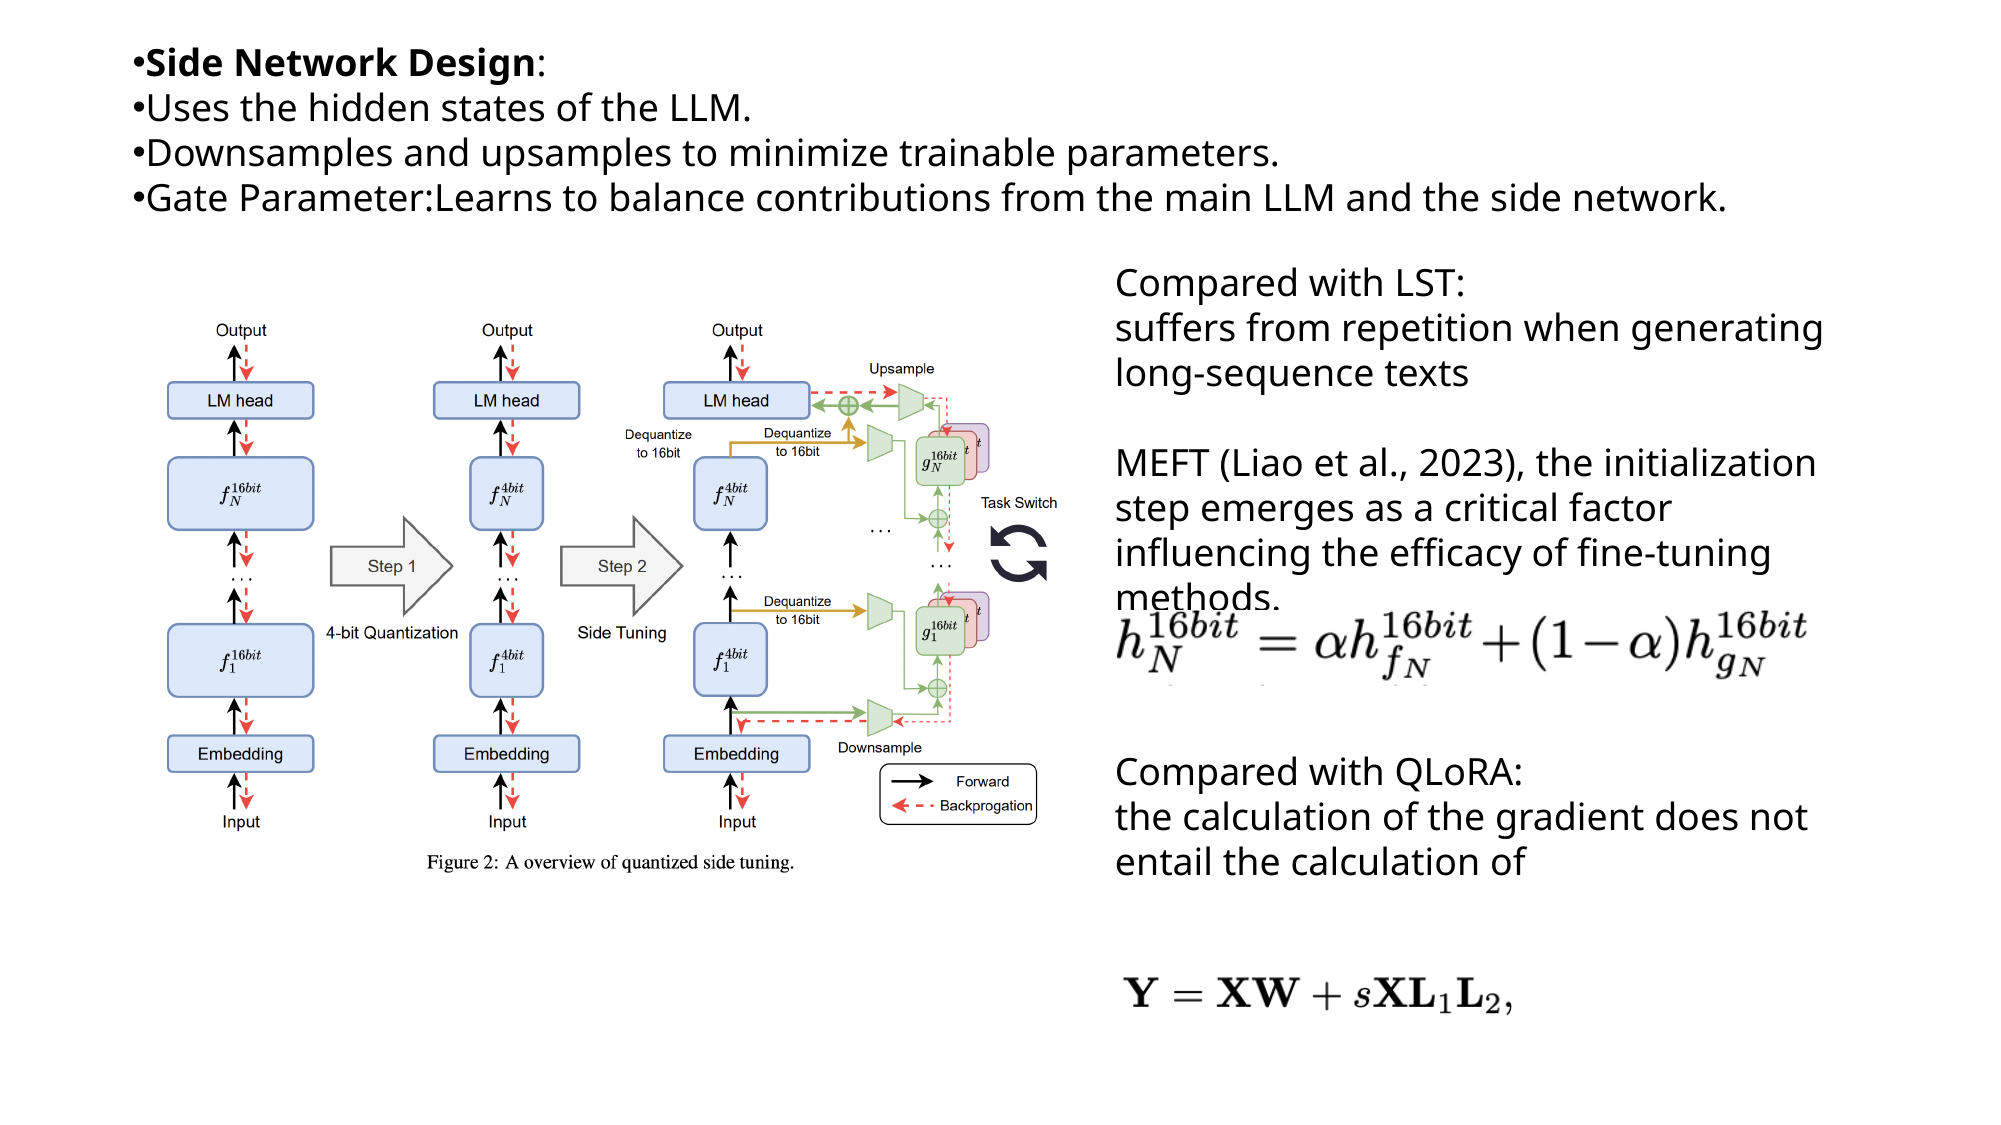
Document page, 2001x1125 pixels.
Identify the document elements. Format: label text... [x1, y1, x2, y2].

text_box Side Network Design: Uses the hidden states of the LLM. Downsamples and upsamples to minimize trainable parameters. Gate Parameter:Learns to balance contributions from the main LLM and the side network. [117, 31, 1883, 227]
text_box Compared with LST: suffers from repetition when generating long-sequence texts MEFT (Liao et al., 2023), the initialization step emerges as a critical factor influencing the efficacy of fine-tuning methods. [1100, 251, 1883, 671]
picture [155, 309, 1073, 886]
picture [1099, 949, 1534, 1028]
picture [1099, 609, 1809, 686]
